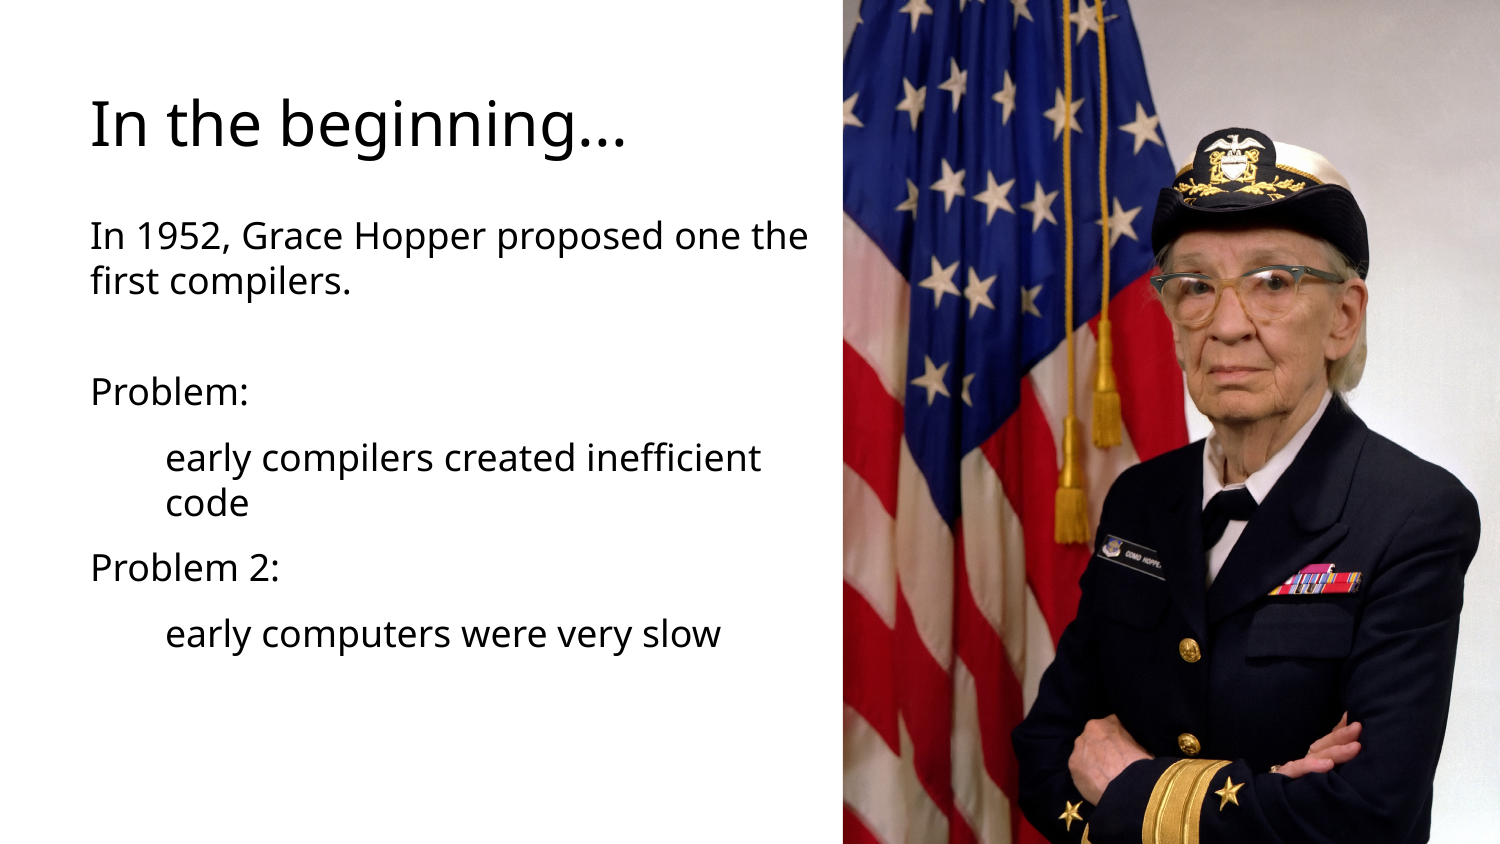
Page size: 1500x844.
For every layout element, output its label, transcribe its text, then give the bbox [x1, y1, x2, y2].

picture [842, 0, 1500, 844]
list In 1952, Grace Hopper proposed one the first compilers. Problem: early compilers created inefficient code Problem 2: early computers were very slow [75, 196, 837, 808]
title In the beginning... [75, 33, 837, 175]
